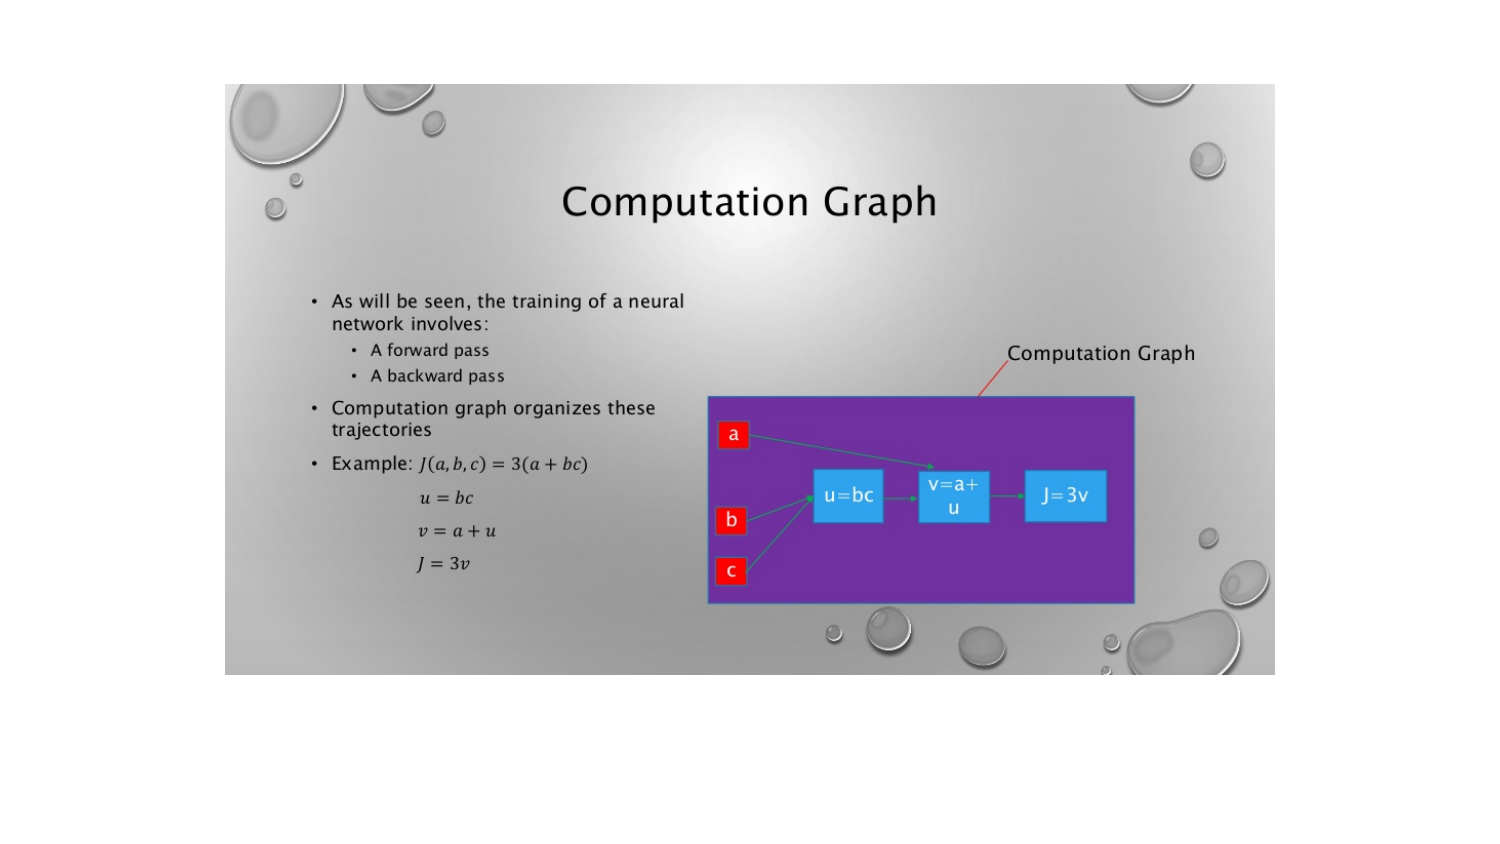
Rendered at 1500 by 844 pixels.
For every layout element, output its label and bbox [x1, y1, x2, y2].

picture [224, 84, 1276, 676]
